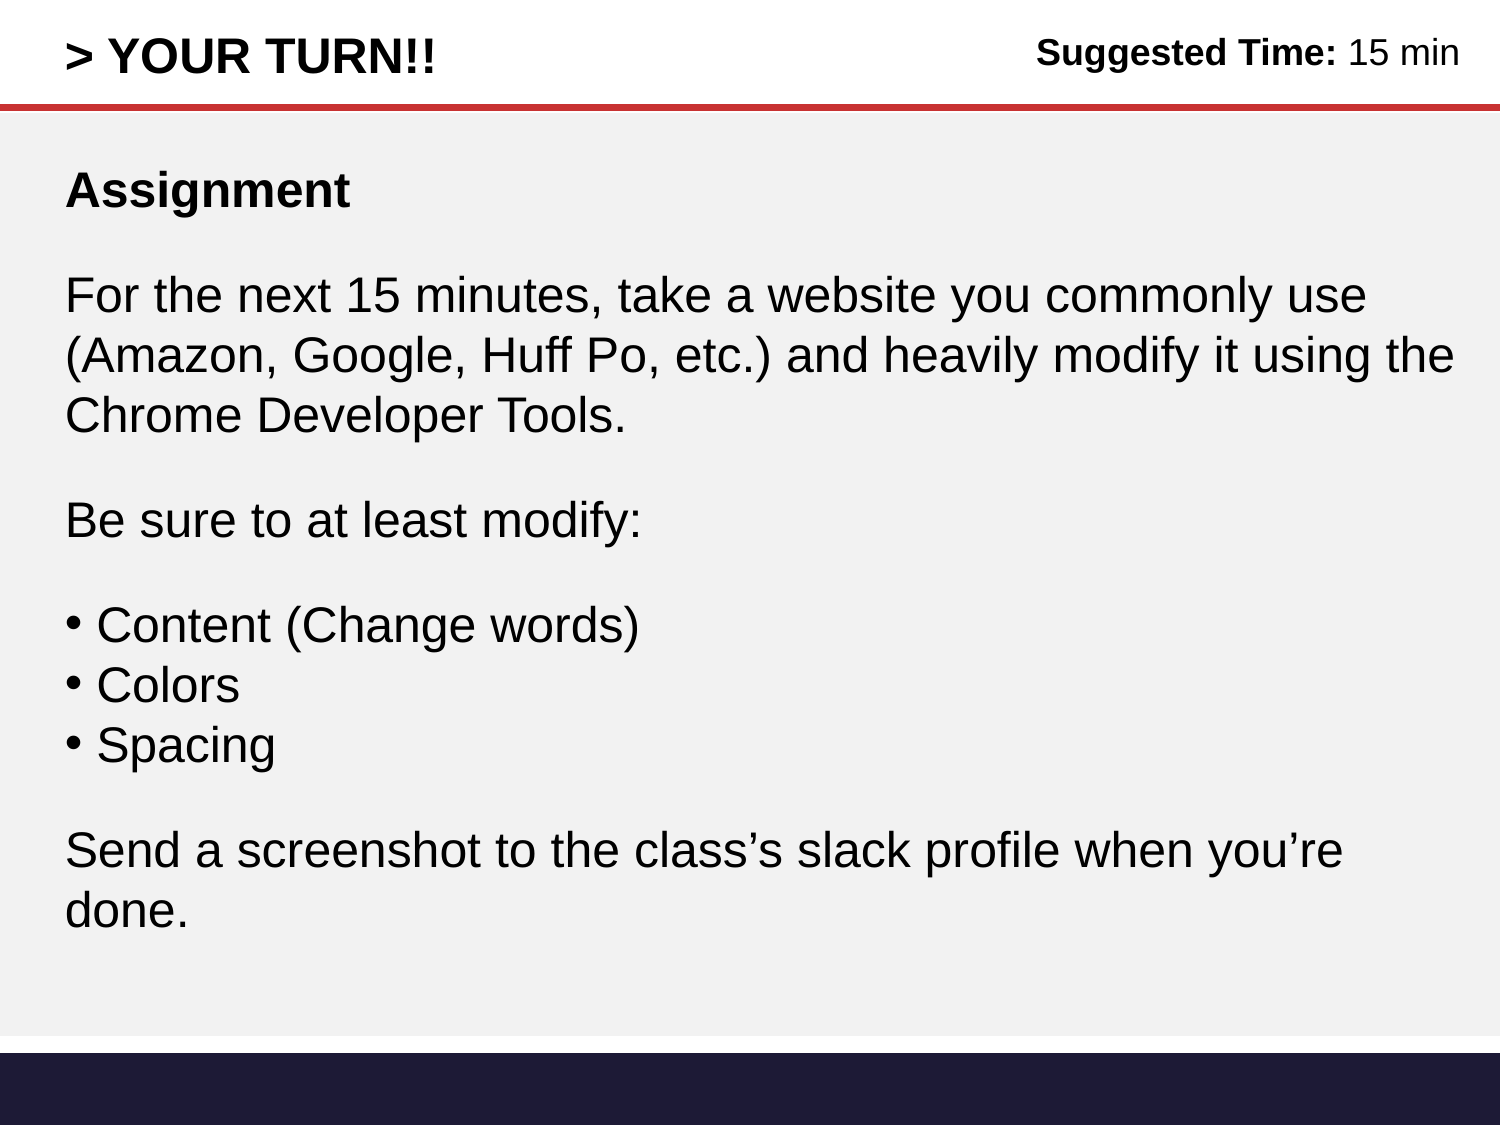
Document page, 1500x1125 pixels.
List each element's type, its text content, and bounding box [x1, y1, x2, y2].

text_box > YOUR TURN!! [49, 16, 913, 91]
text_box Suggested Time: 15 min [487, 20, 1475, 81]
text_box [0, 112, 1500, 1037]
text_box Assignment For the next 15 minutes, take a website you commonly use (Amazon, Google, Huff Po, etc.) and heavily modify it using the Chrome Developer Tools. Be sure to at least modify: Content (Change words) Colors Spacing Send a screenshot to the class’s slack profile when you’re done. [50, 149, 1475, 1065]
